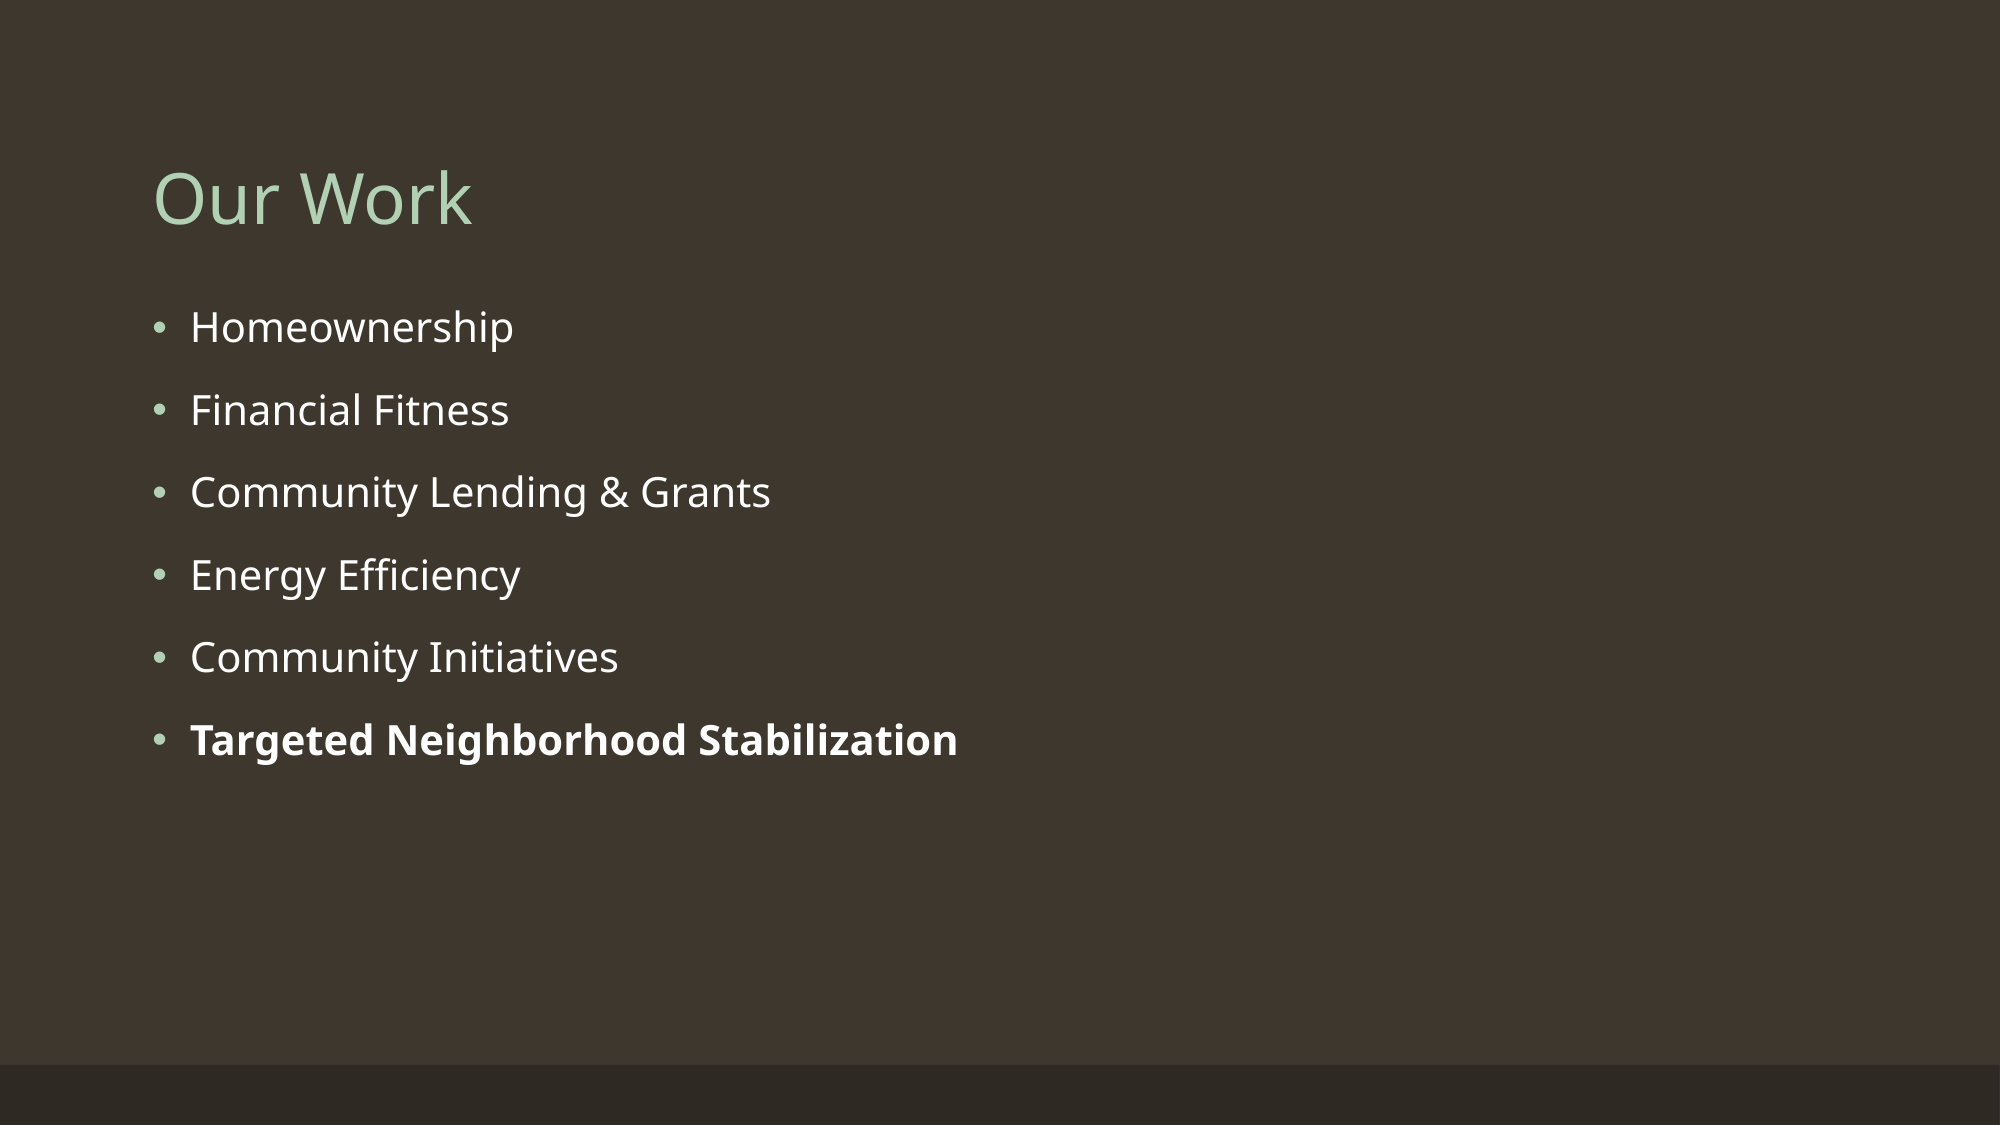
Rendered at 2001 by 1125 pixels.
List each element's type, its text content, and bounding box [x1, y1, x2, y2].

title Our Work [137, 59, 1863, 248]
list Homeownership Financial Fitness Community Lending & Grants Energy Efficiency Community Initiatives Targeted Neighborhood Stabilization [137, 299, 1863, 1014]
